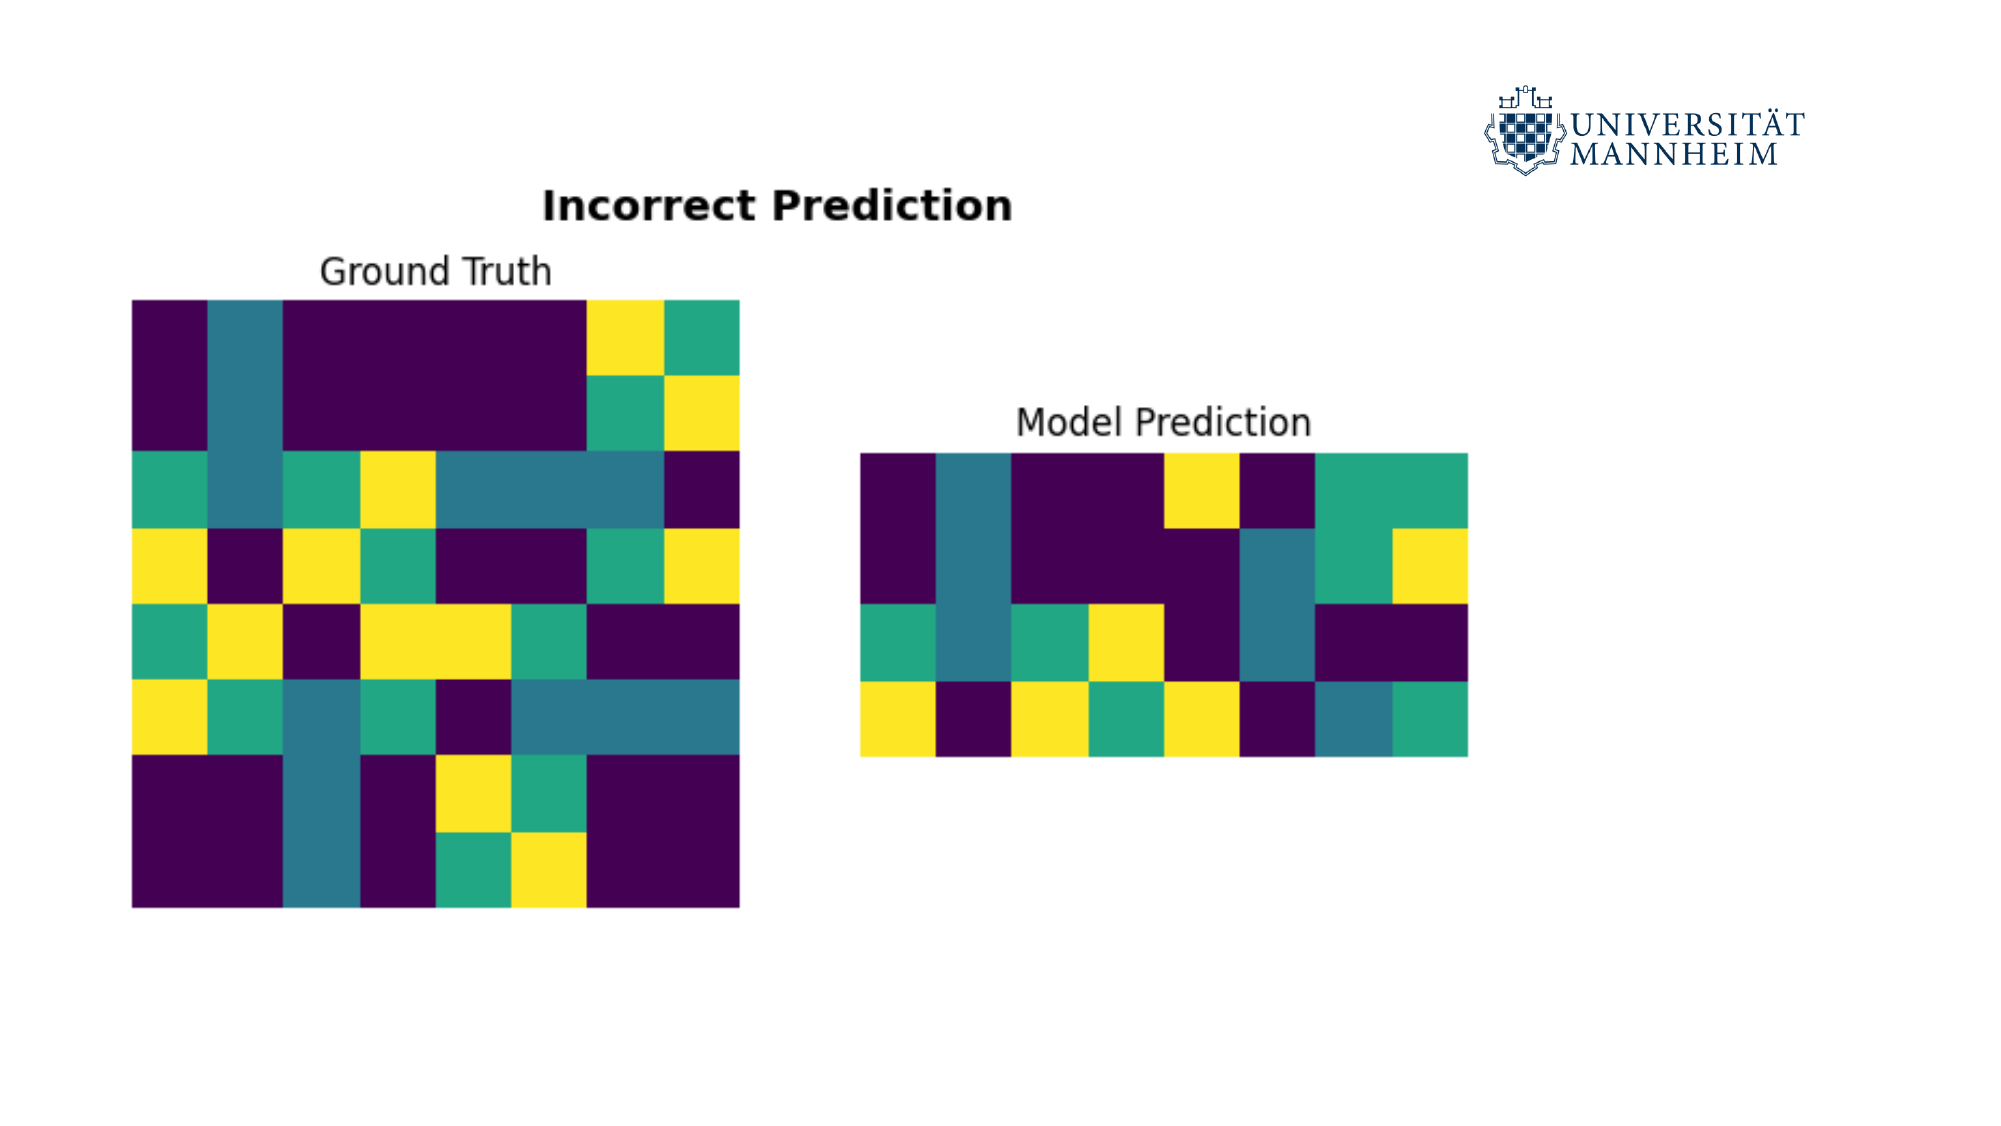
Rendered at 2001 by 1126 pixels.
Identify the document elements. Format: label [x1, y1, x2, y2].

picture [111, 79, 1810, 930]
